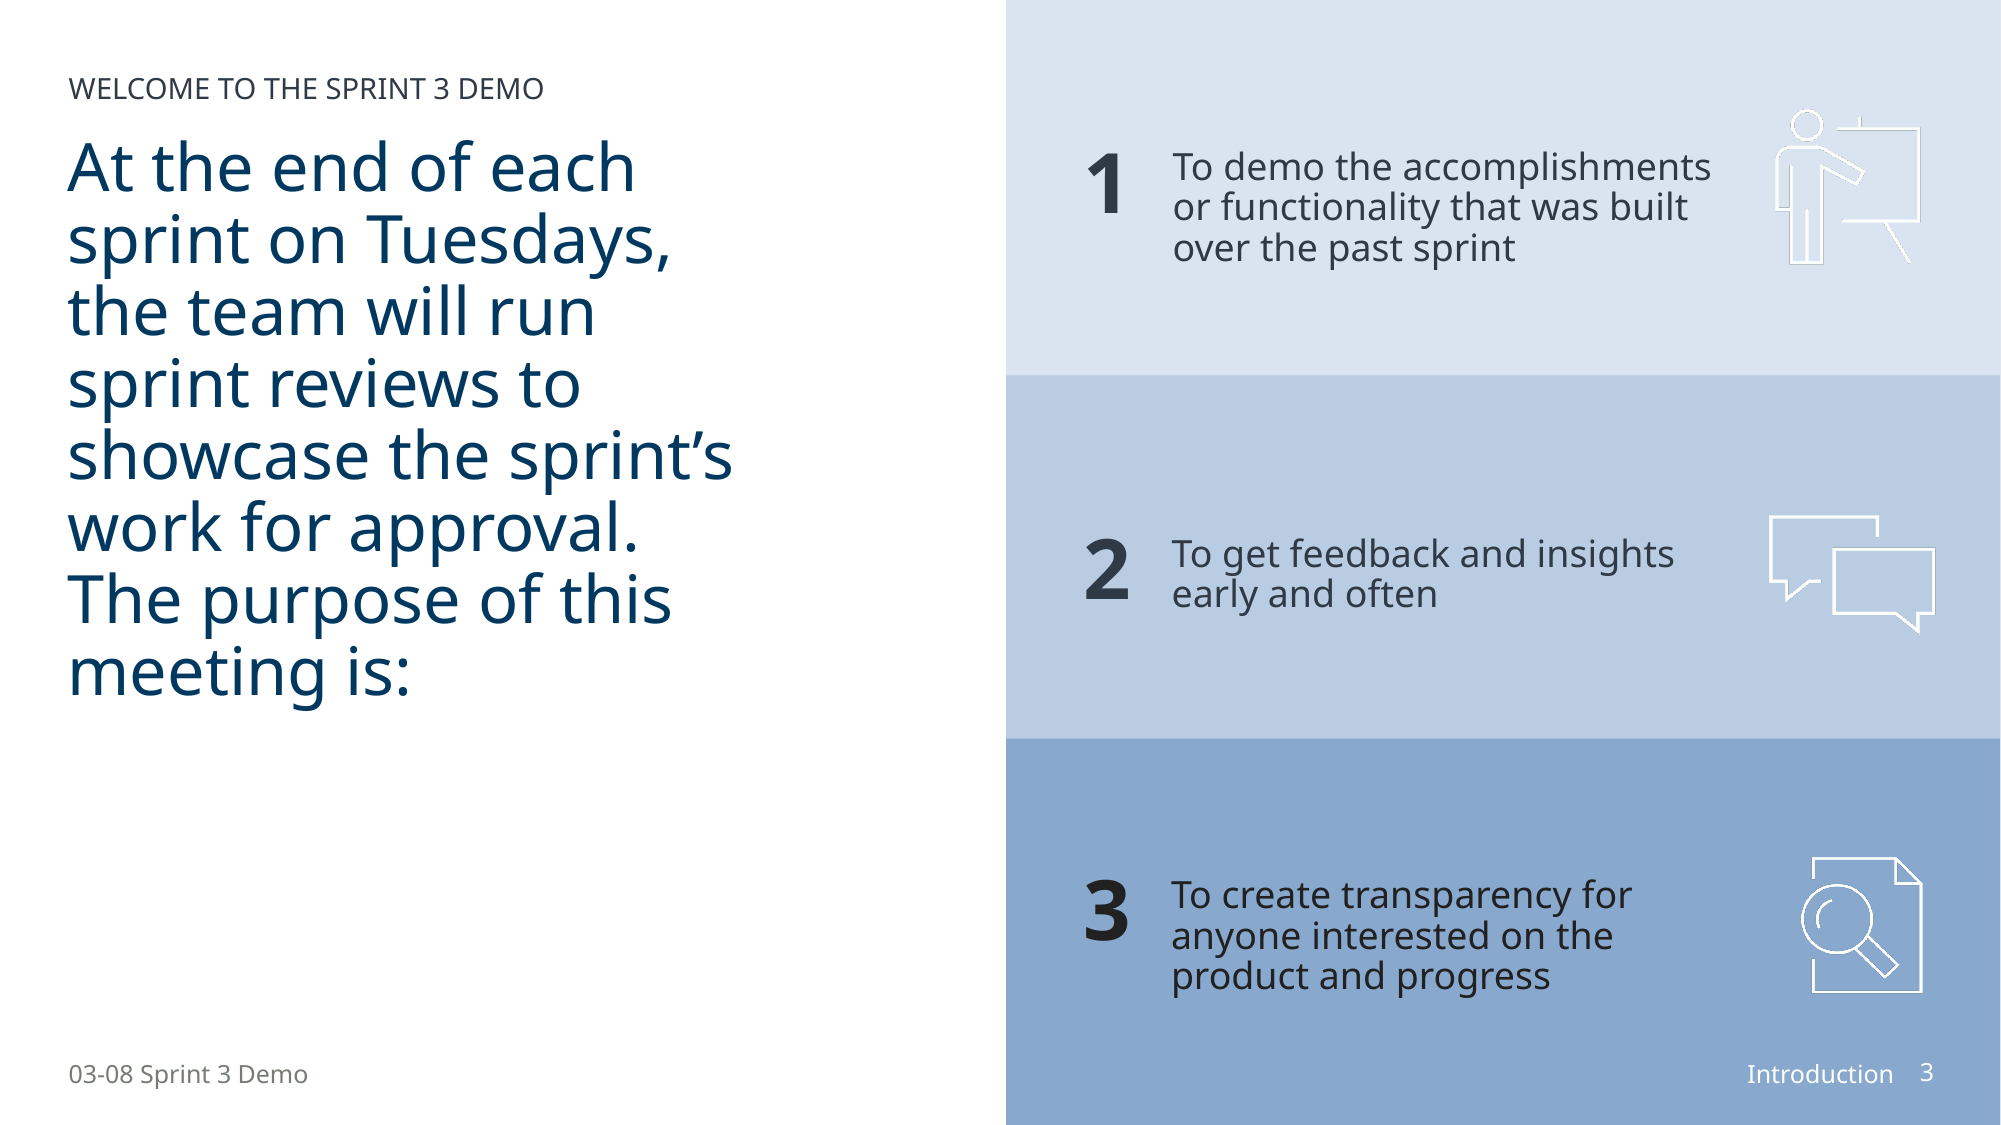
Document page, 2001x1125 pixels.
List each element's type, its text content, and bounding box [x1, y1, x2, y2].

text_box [924, 0, 2000, 1125]
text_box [1073, 869, 1691, 1112]
text_box 03-08 Sprint 3 Demo [68, 1051, 516, 1097]
text_box WELCOME TO THE SPRINT 3 DEMO [53, 66, 751, 127]
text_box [1073, 142, 1748, 368]
picture [1791, 856, 1932, 994]
picture [1767, 494, 1937, 654]
picture [1768, 108, 1927, 265]
title At the end of each sprint on Tuesdays, the team will run sprint reviews to showcase the sprint’s work for approval. The purpose of this meeting is: [52, 126, 764, 741]
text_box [1073, 527, 1711, 712]
